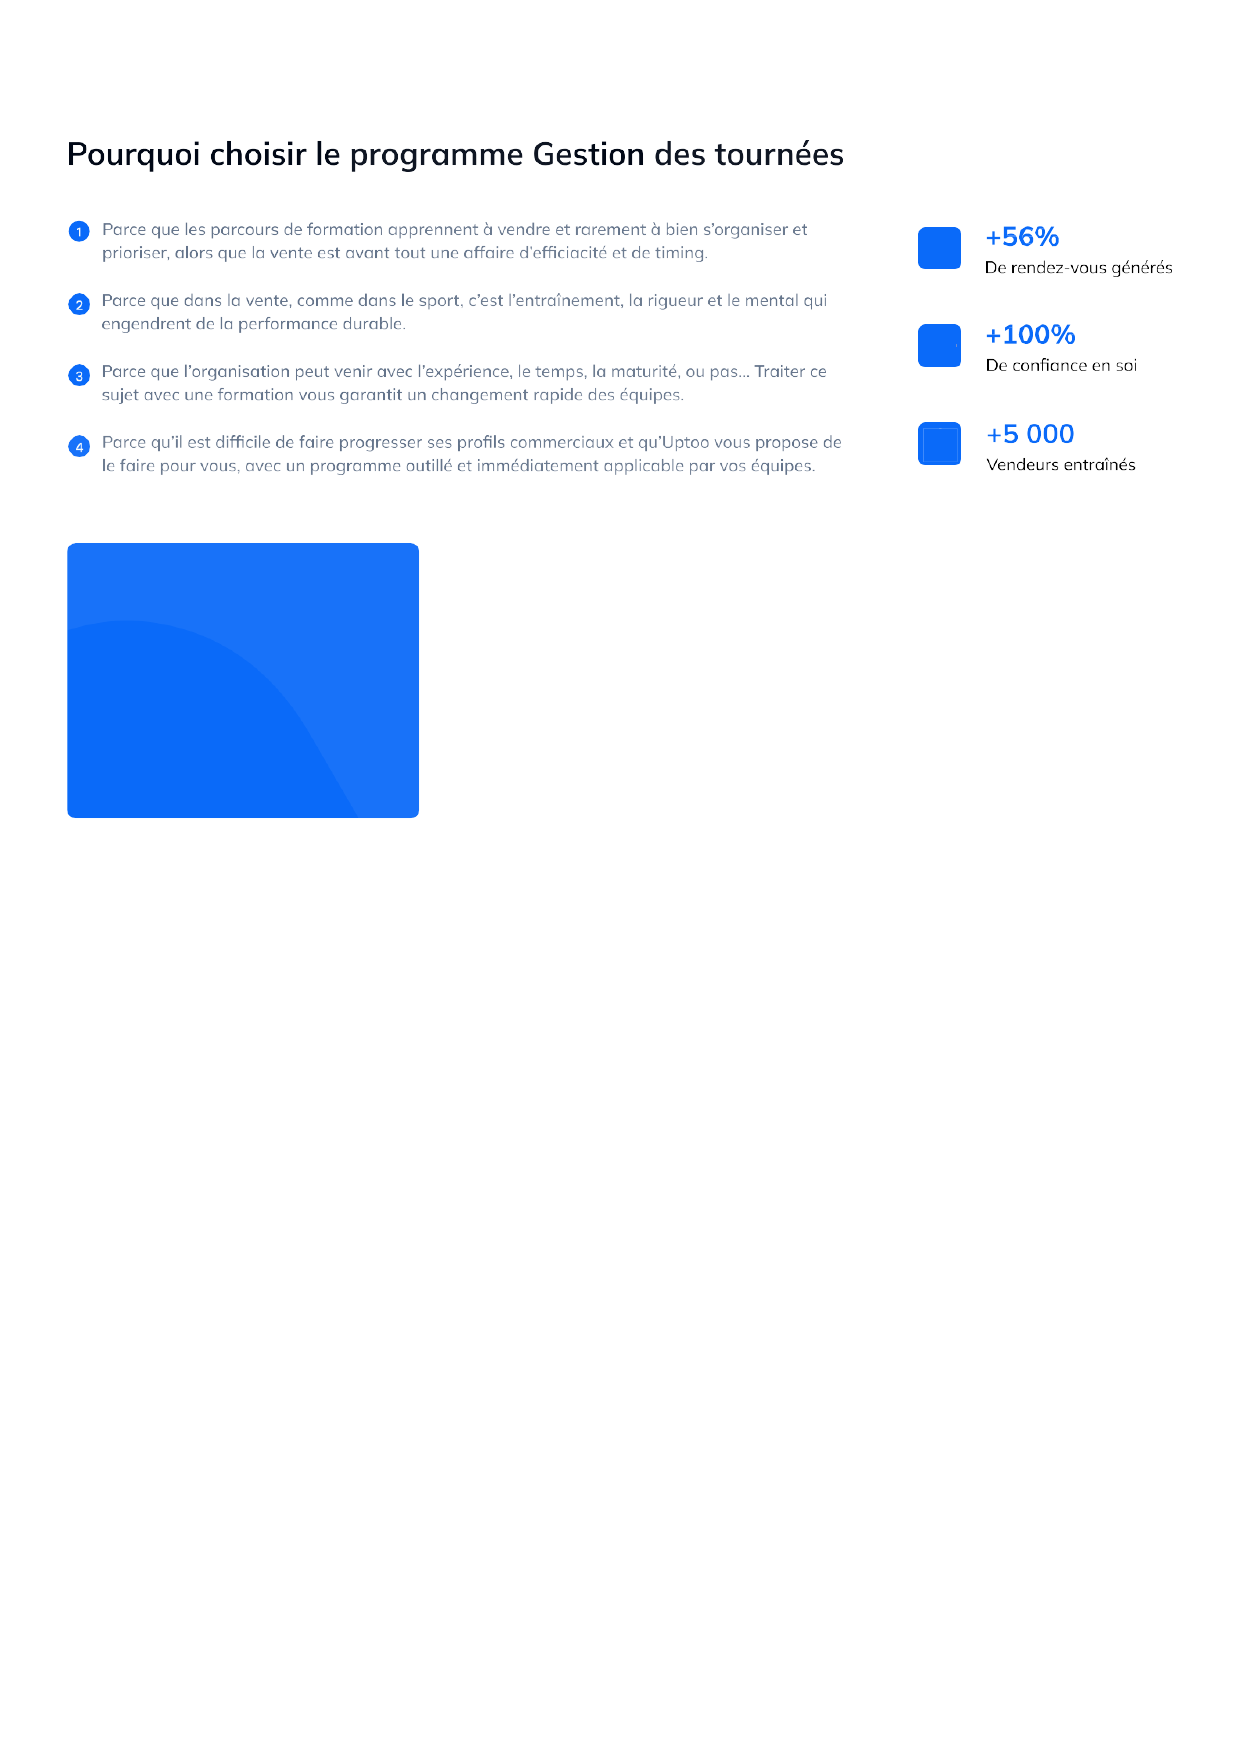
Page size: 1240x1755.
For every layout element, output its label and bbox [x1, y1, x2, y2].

text_box [0, 0, 1240, 1244]
